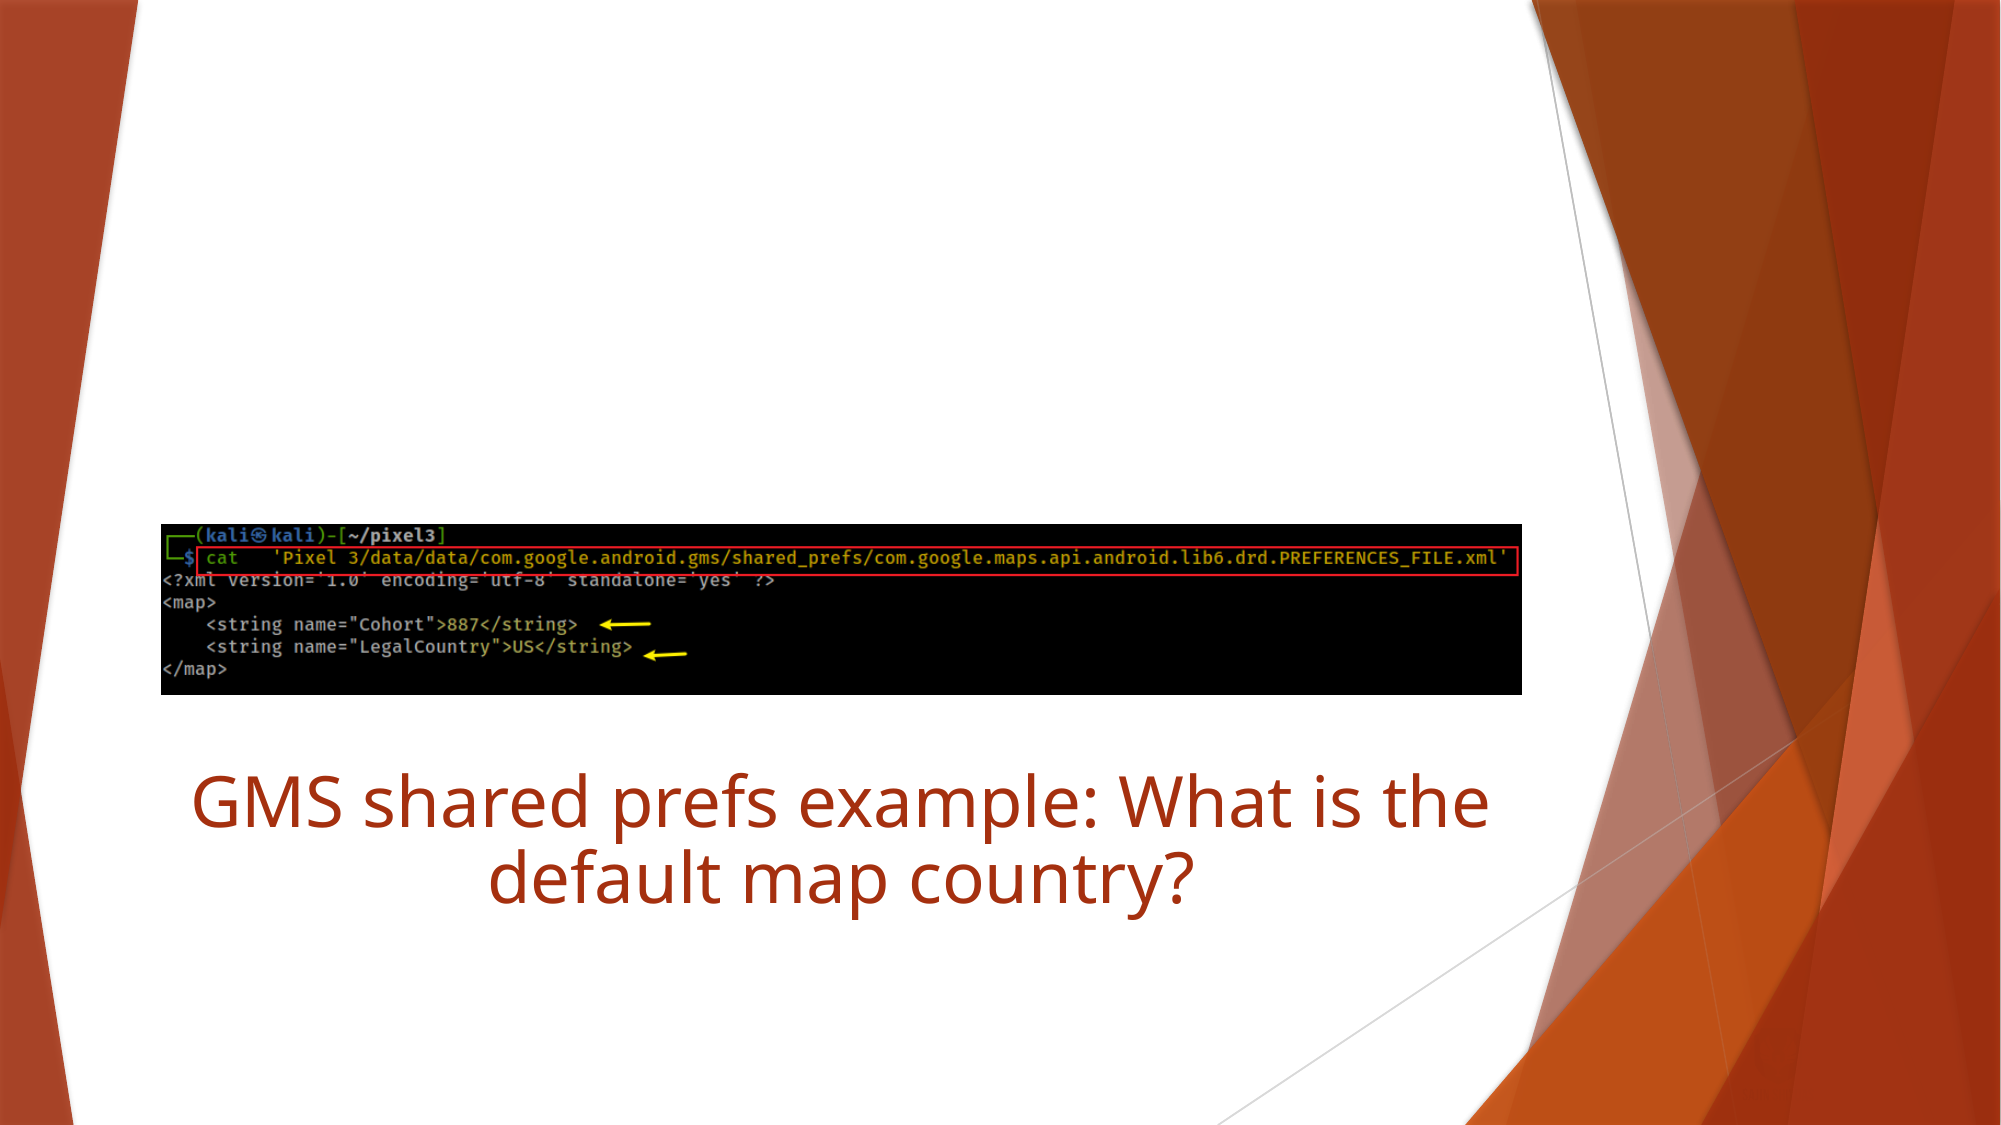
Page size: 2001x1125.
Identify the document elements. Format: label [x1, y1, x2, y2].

picture [161, 523, 1522, 695]
text_box [0, 0, 2000, 1125]
